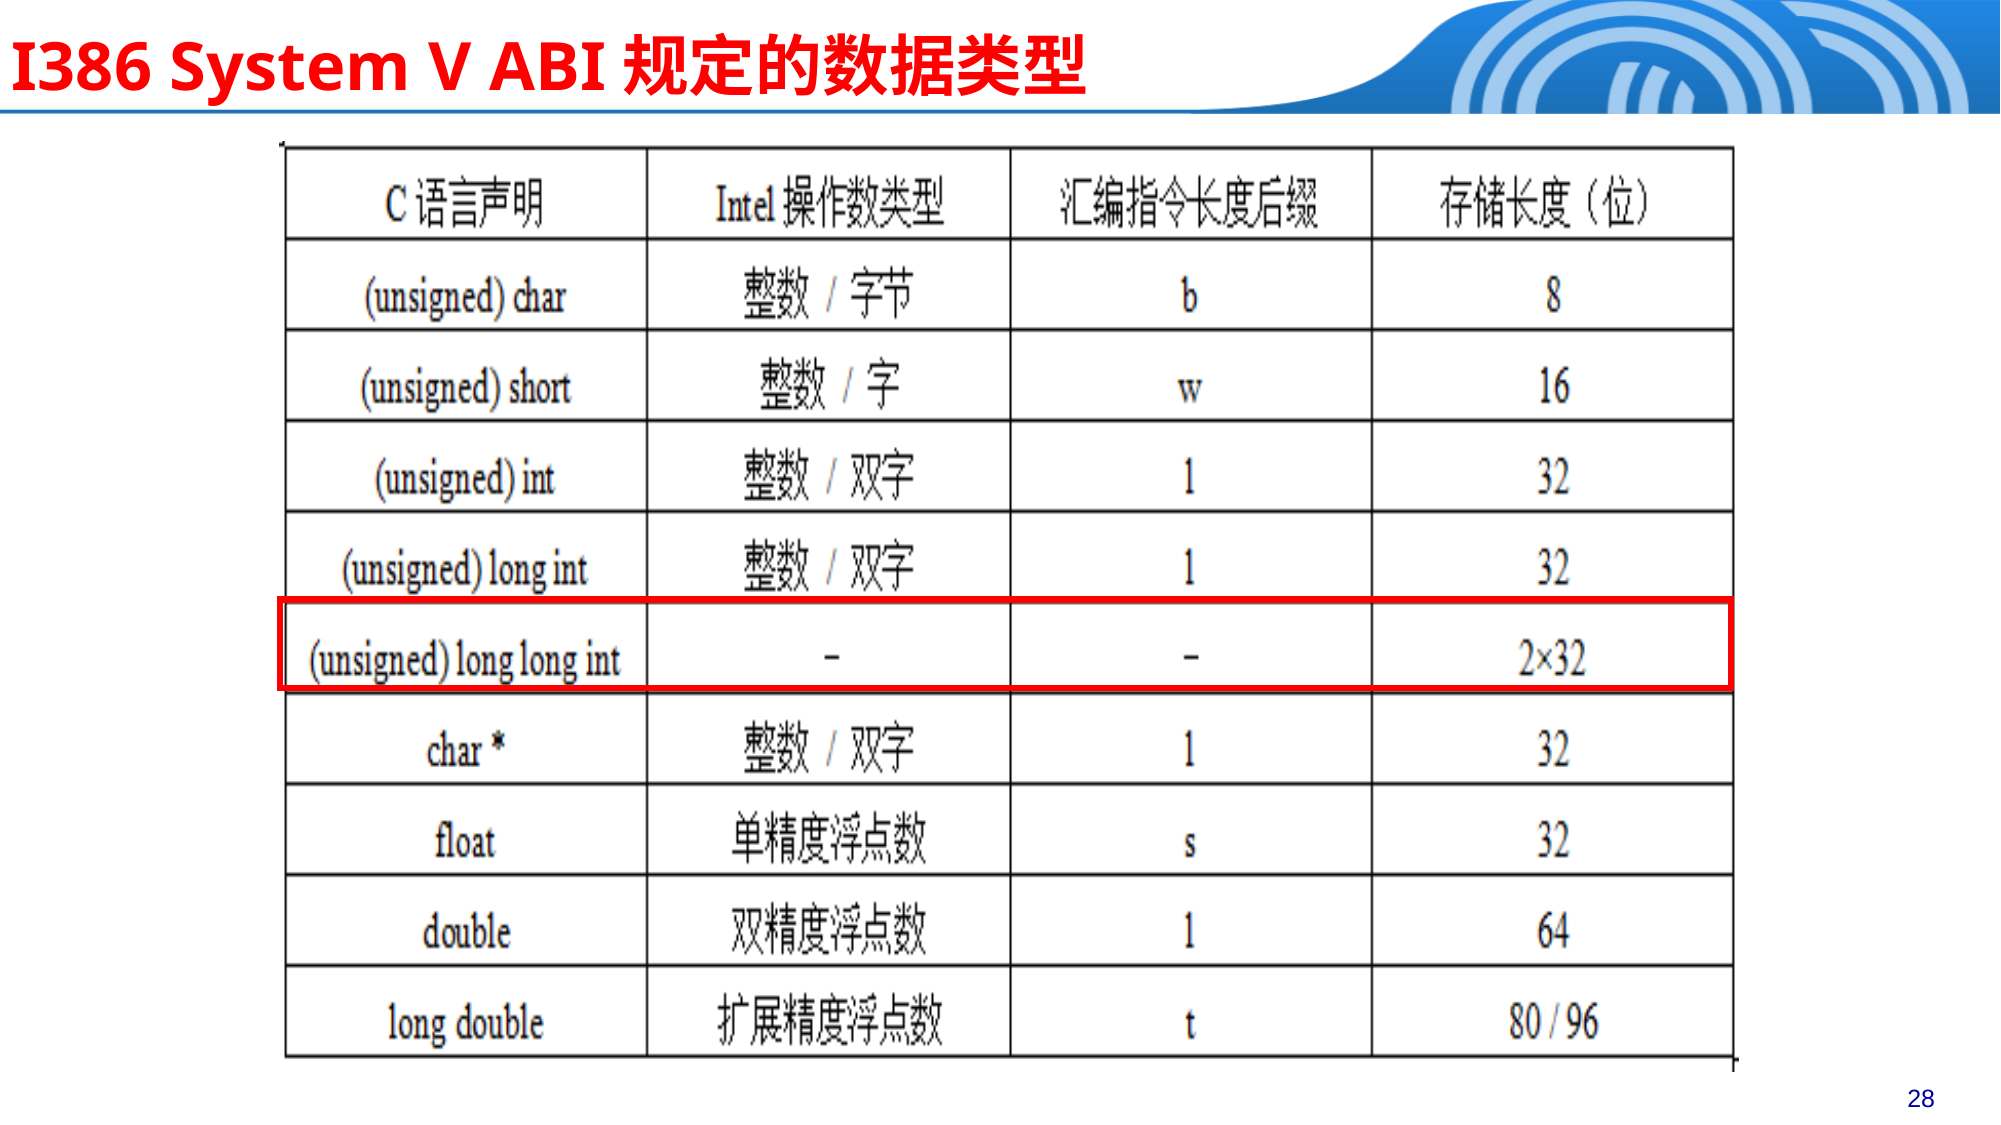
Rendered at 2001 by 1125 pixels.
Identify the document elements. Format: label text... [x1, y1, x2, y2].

title I386 System V ABI规定的数据类型 [0, 30, 1364, 111]
picture [0, 0, 2000, 114]
picture [279, 141, 1739, 1073]
